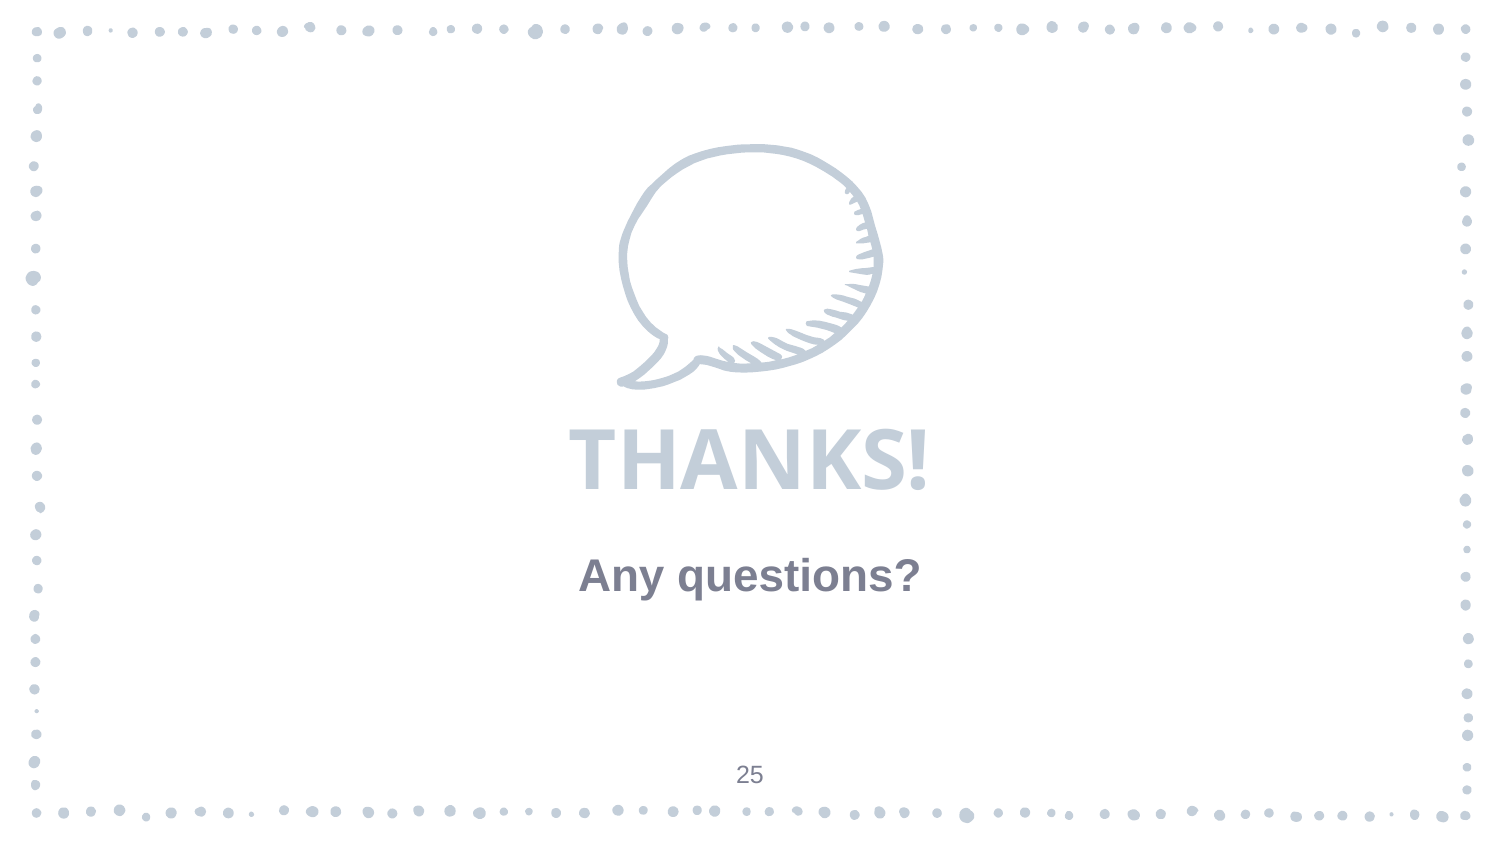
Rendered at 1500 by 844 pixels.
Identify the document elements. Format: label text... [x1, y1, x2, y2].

subtitle Any questions? [209, 531, 1291, 654]
title THANKS! [209, 399, 1291, 522]
slide_number ‹#› [0, 741, 1500, 807]
text_box [616, 144, 884, 390]
